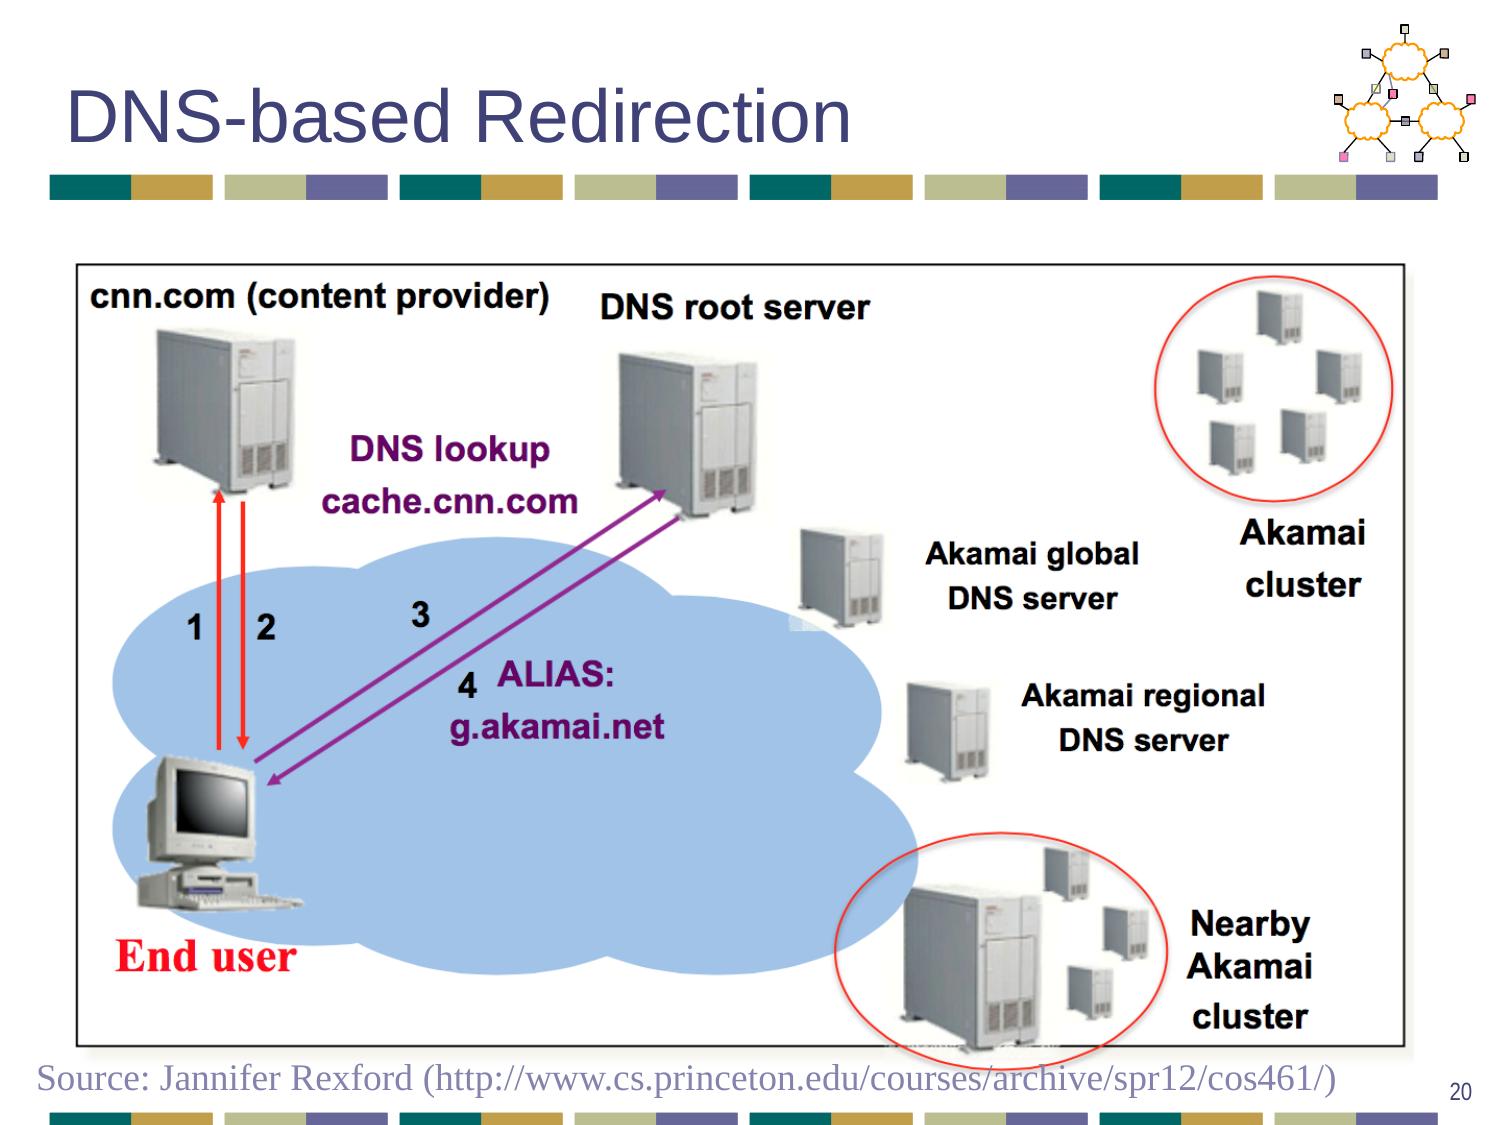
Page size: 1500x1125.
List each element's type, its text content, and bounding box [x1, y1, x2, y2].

title DNS-based Redirection [50, 62, 1438, 163]
text_box Source: Jannifer Rexford (http://www.cs.princeton.edu/courses/archive/spr12/cos461/) [21, 1045, 1174, 1106]
slide_number 20 [1174, 1037, 1488, 1113]
picture [73, 262, 1414, 1086]
